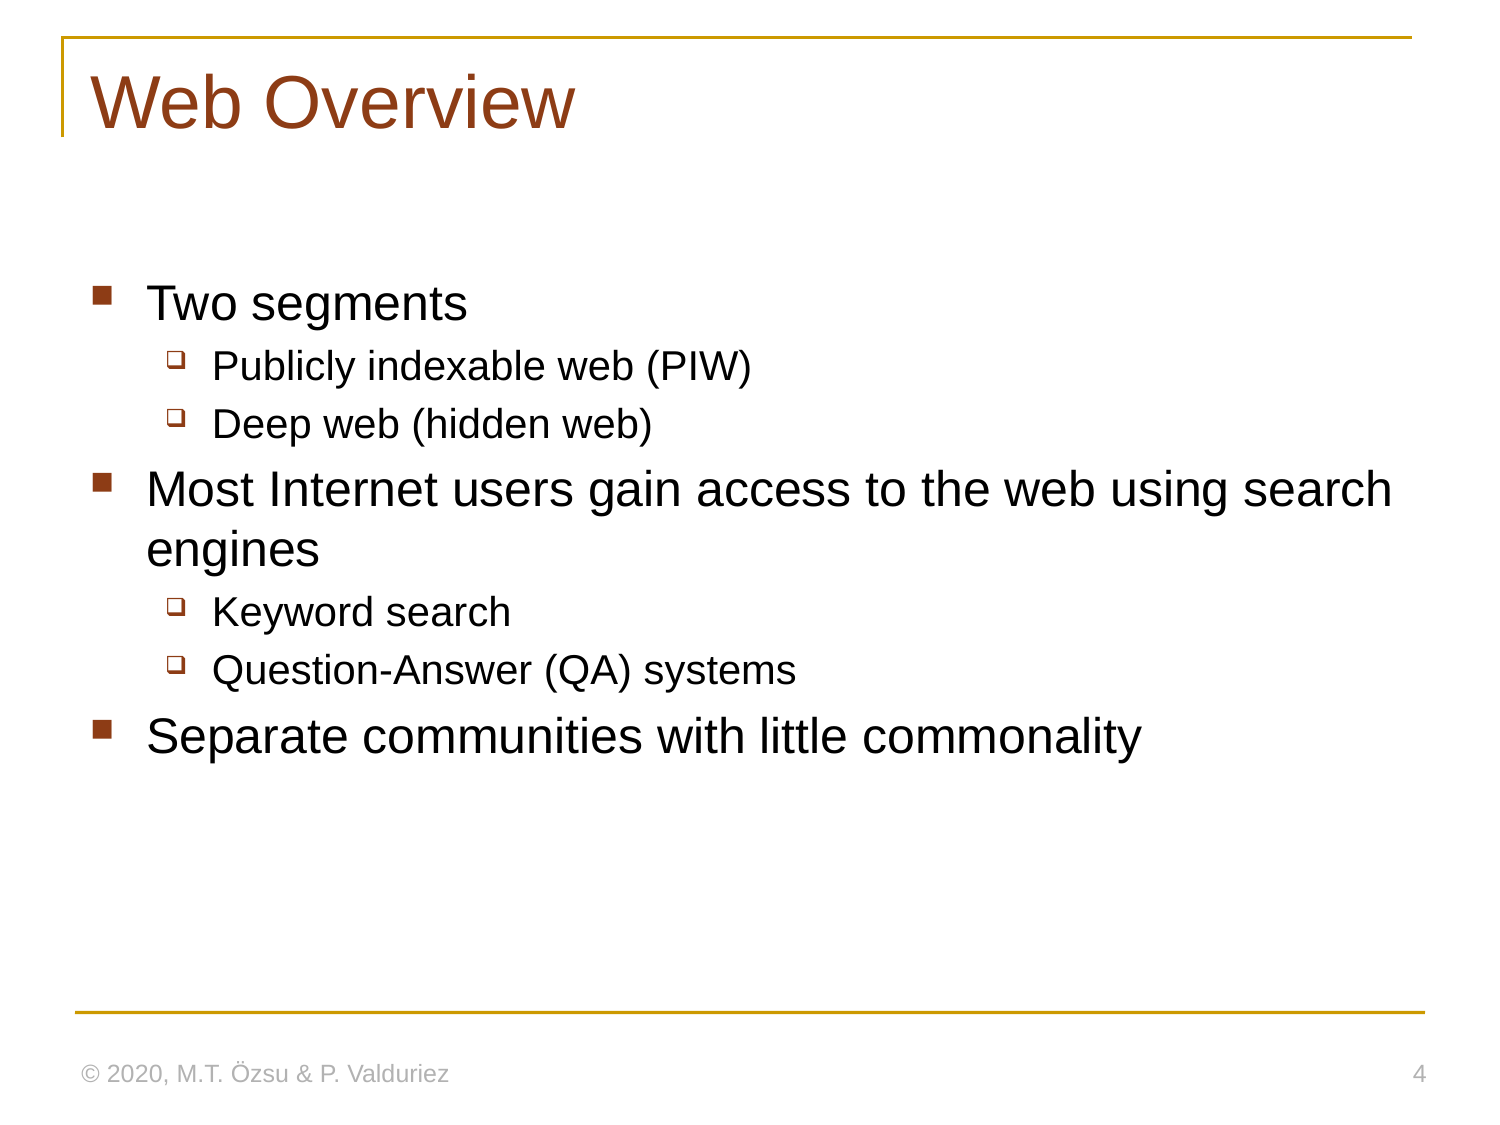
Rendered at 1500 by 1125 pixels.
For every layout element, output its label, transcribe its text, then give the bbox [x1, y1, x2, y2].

list Two segments Publicly indexable web (PIW) Deep web (hidden web) Most Internet users gain access to the web using search engines Keyword search Question-Answer (QA) systems Separate communities with little commonality [74, 262, 1426, 1006]
slide_number 4 [1104, 1042, 1442, 1103]
title Web Overview [74, 45, 1426, 233]
footer © 2020, M.T. Özsu & P. Valduriez [66, 1042, 573, 1103]
